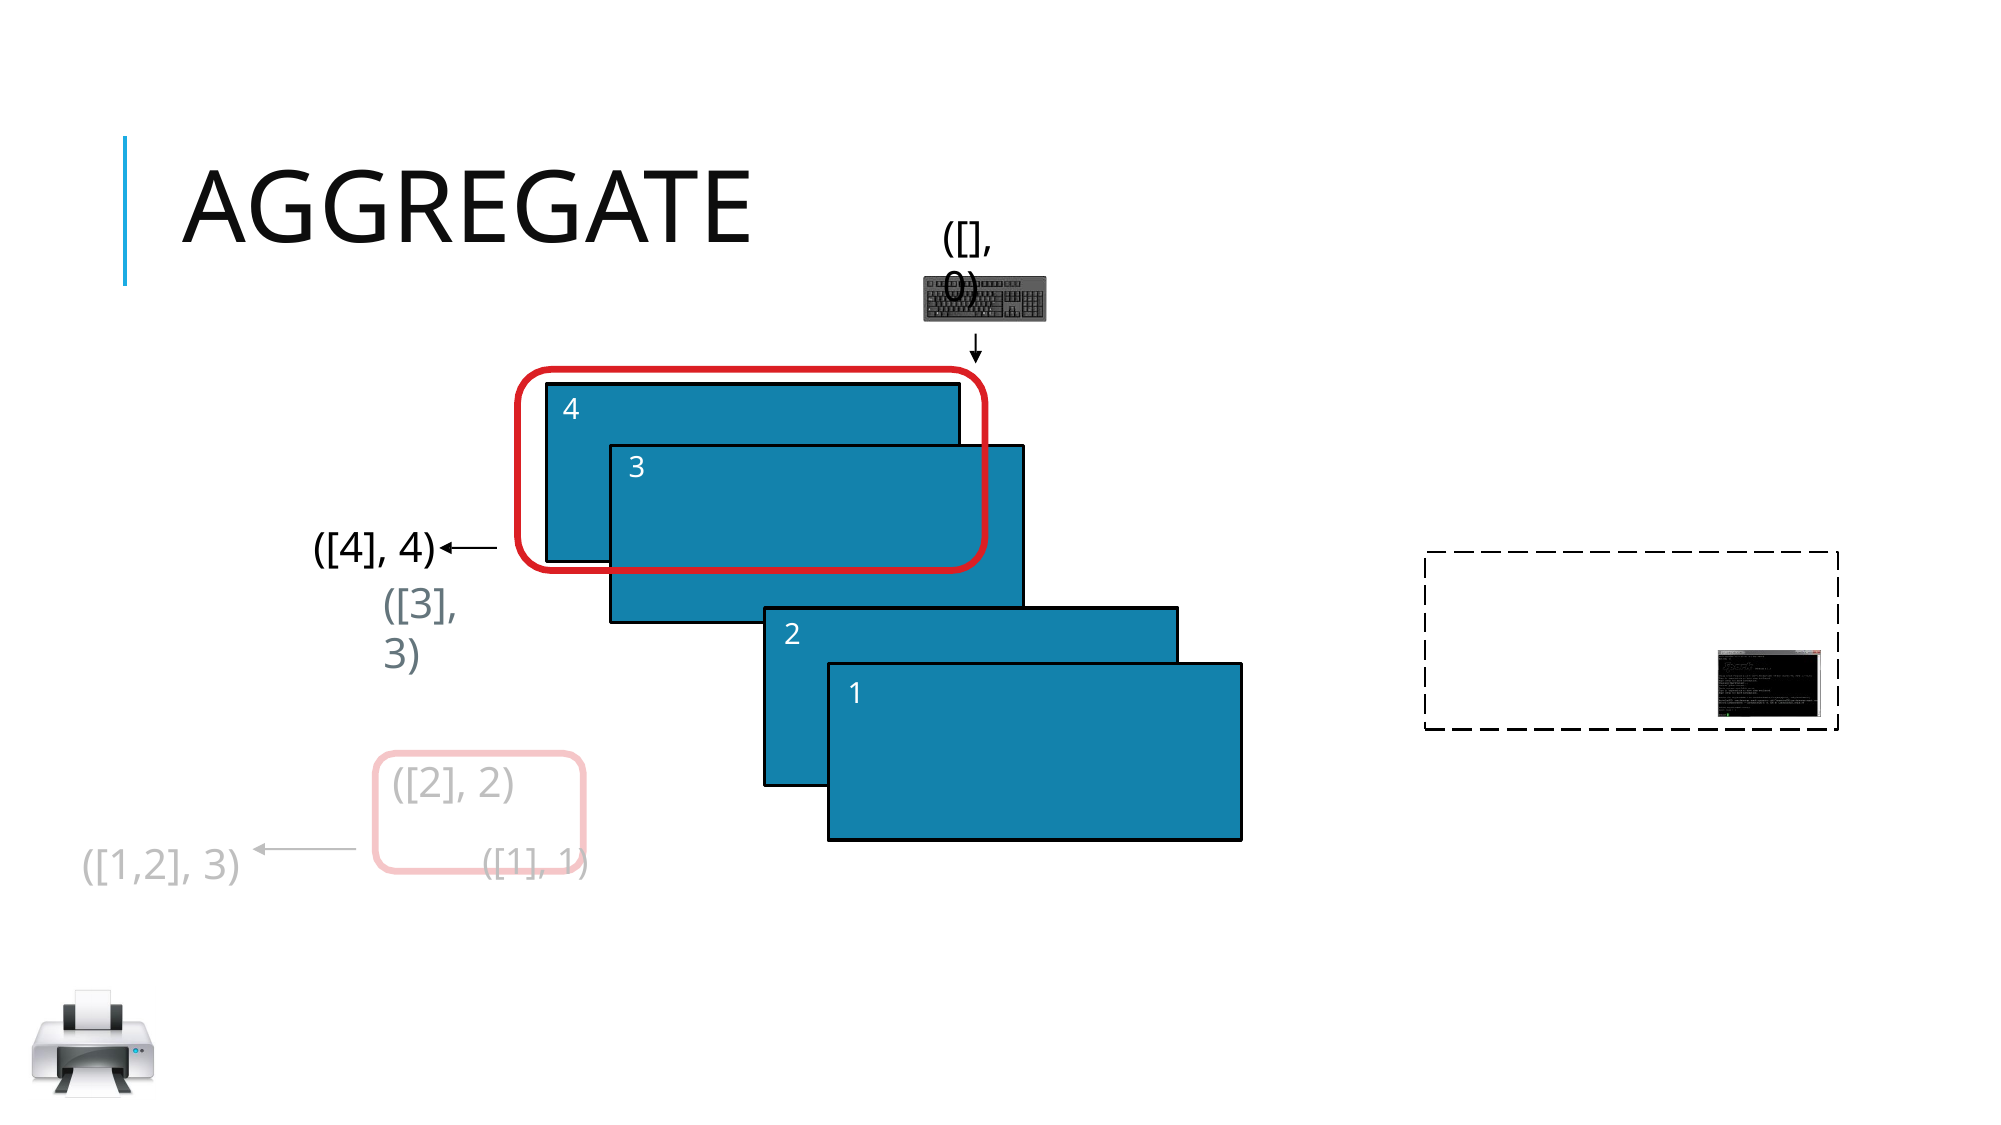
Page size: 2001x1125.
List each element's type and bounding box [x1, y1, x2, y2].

text_box [517, 369, 1242, 841]
text_box [55, 735, 625, 911]
title [180, 143, 1819, 331]
text_box [311, 520, 497, 677]
text_box [28, 986, 156, 1100]
text_box [1425, 552, 1839, 730]
text_box [969, 333, 982, 364]
text_box [923, 209, 1047, 322]
